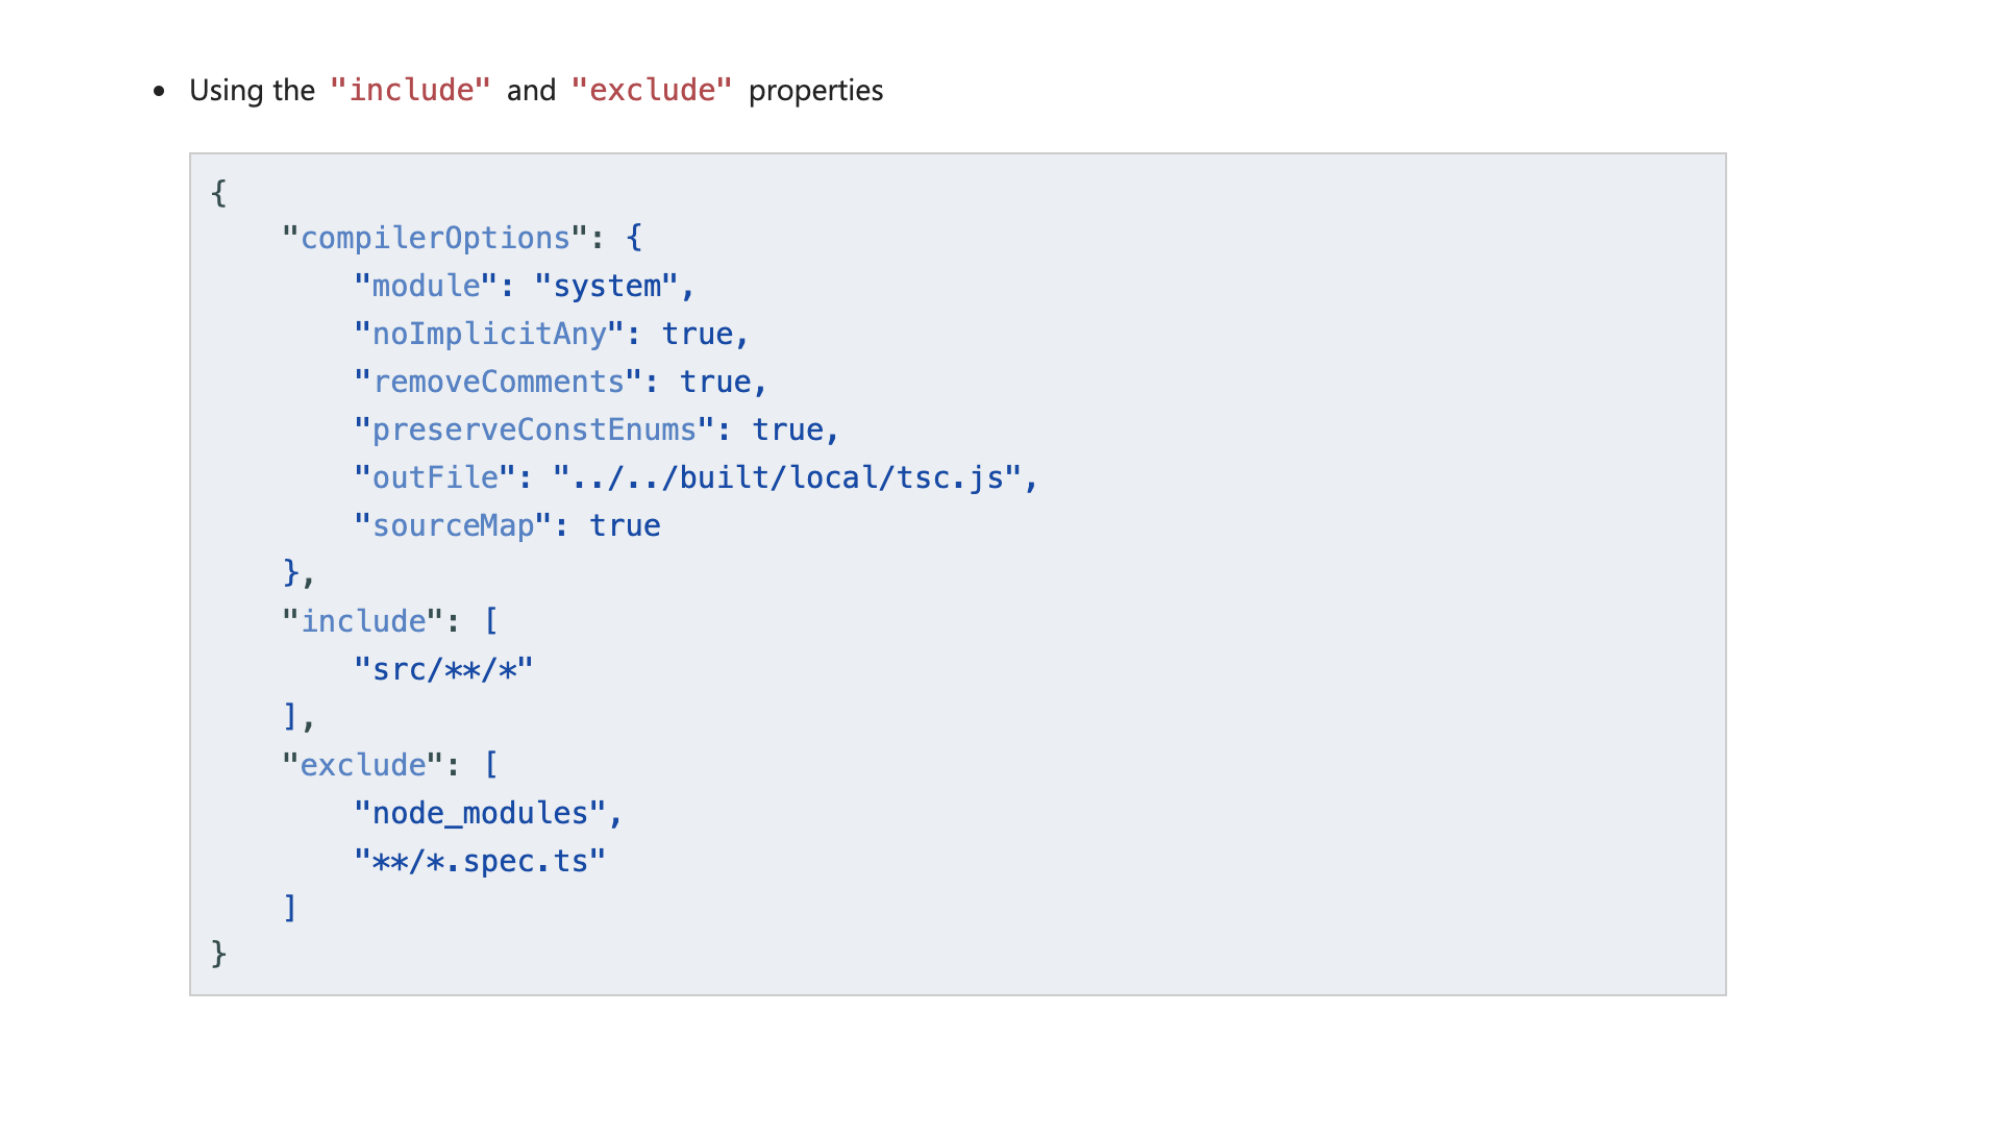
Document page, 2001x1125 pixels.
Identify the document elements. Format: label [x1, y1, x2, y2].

picture [137, 68, 1749, 1014]
